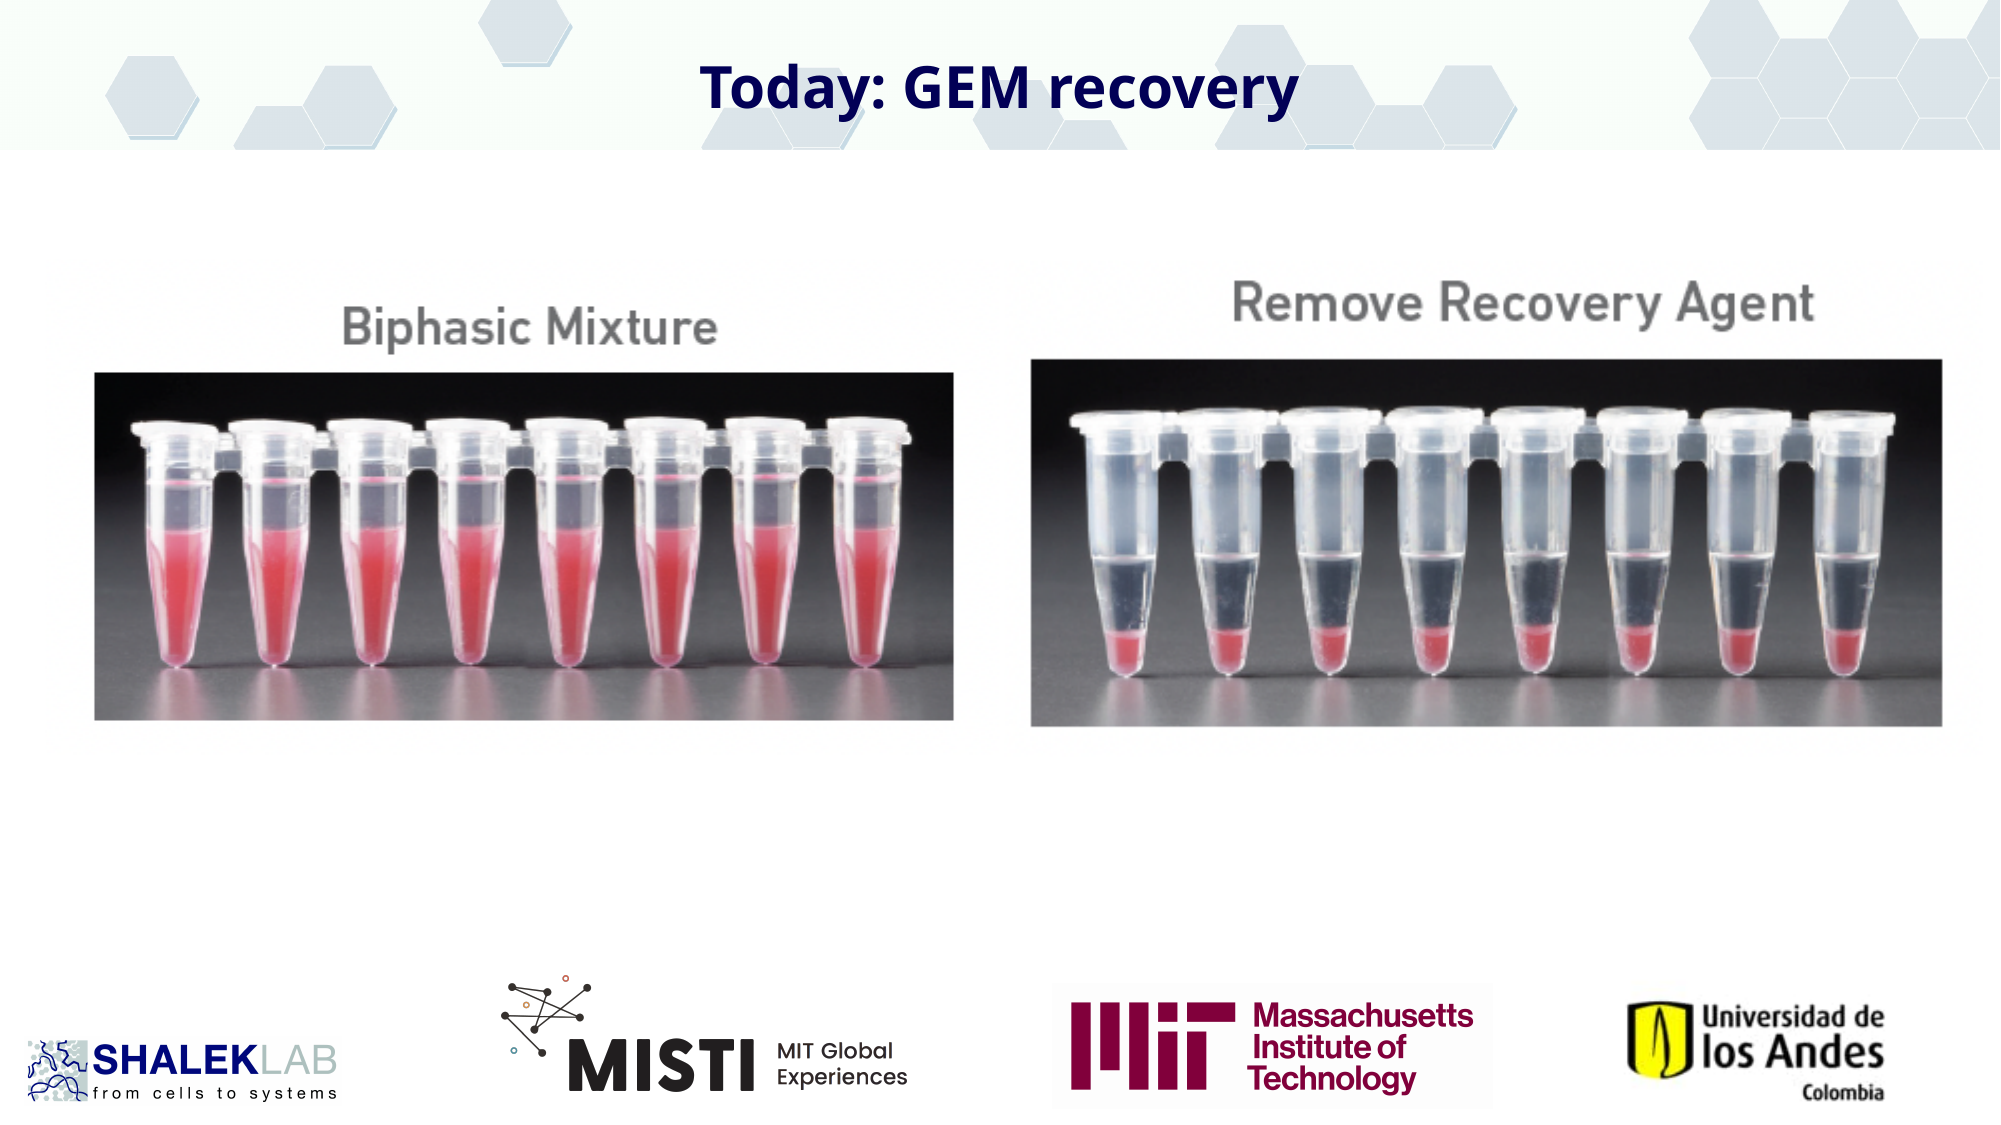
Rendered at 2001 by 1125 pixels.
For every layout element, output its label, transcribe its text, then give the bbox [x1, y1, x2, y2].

picture [24, 1036, 342, 1106]
picture [0, 0, 2000, 149]
picture [501, 975, 907, 1092]
picture [1606, 970, 1905, 1125]
picture [1004, 260, 1983, 757]
title Today: GEM recovery [99, 29, 1900, 150]
picture [1052, 983, 1493, 1109]
picture [45, 259, 1001, 756]
